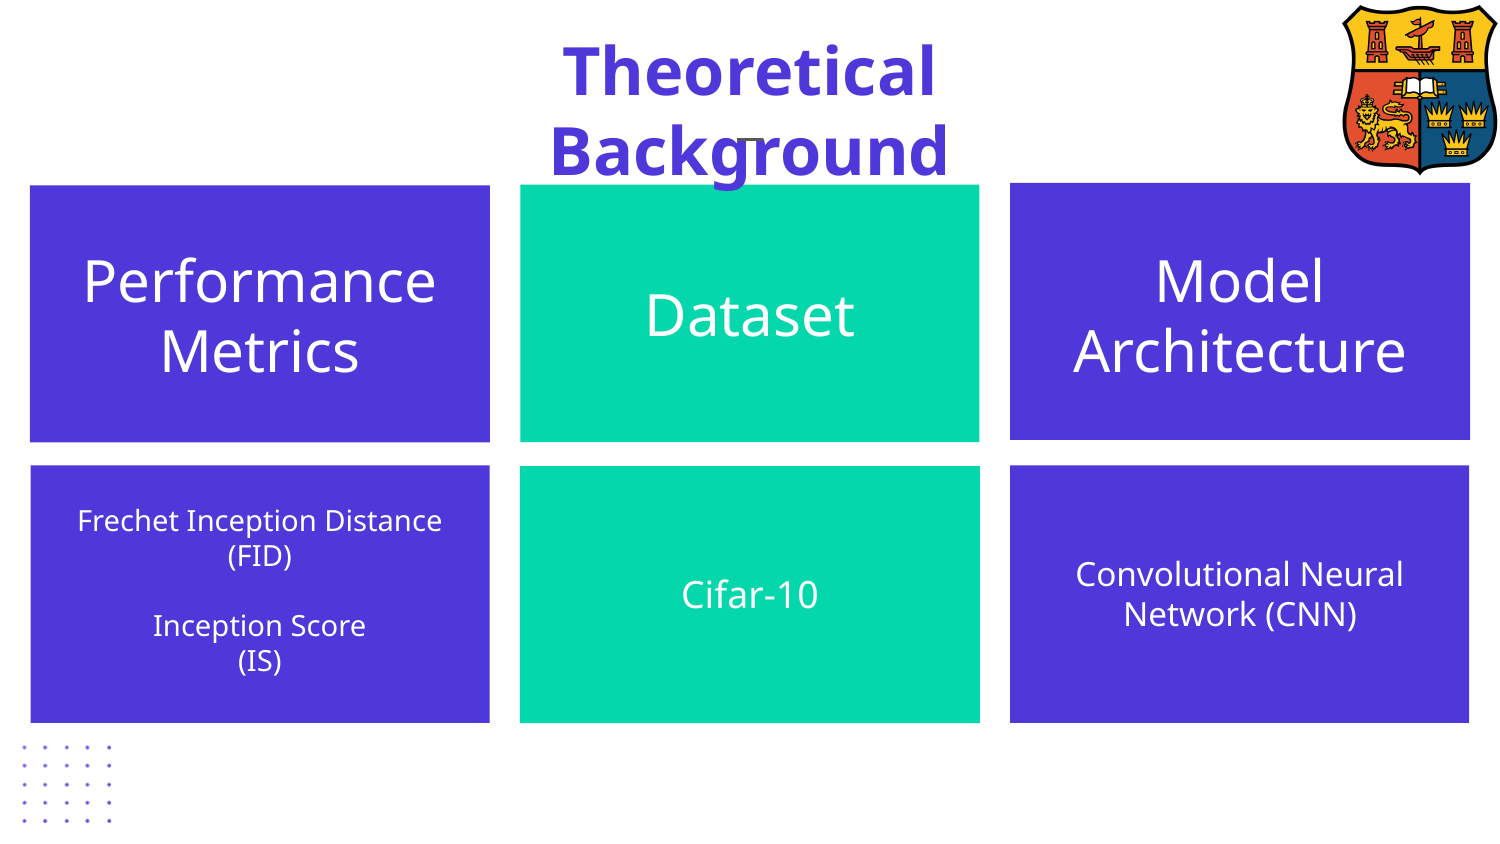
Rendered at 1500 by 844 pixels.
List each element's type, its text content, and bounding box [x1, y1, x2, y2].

picture [42, 745, 49, 751]
picture [63, 762, 70, 769]
text_box Frechet Inception Distance (FID) Inception Score (IS) [29, 465, 490, 724]
picture [84, 799, 91, 806]
text_box [29, 185, 490, 443]
picture [84, 781, 91, 788]
picture [105, 781, 111, 788]
picture [105, 799, 111, 806]
text_box [519, 466, 980, 724]
picture [42, 762, 49, 769]
picture [42, 799, 49, 806]
picture [63, 781, 70, 788]
text_box Convolutional Neural Network (CNN) [1048, 546, 1432, 641]
text_box [1010, 182, 1471, 440]
text_box Model Architecture [1036, 236, 1444, 391]
picture [105, 762, 111, 769]
picture [42, 817, 49, 823]
picture [84, 817, 91, 823]
picture [63, 817, 70, 823]
picture [22, 799, 28, 806]
text_box Theoretical Background [345, 21, 1155, 197]
picture [63, 745, 70, 751]
picture [84, 762, 91, 769]
picture [1342, 5, 1500, 176]
picture [22, 781, 28, 788]
picture [42, 781, 49, 788]
picture [63, 799, 70, 806]
picture [22, 762, 28, 769]
picture [84, 745, 91, 751]
text_box Cifar-10 [558, 563, 942, 624]
text_box Performance Metrics [55, 236, 464, 391]
text_box Dataset [558, 270, 942, 356]
